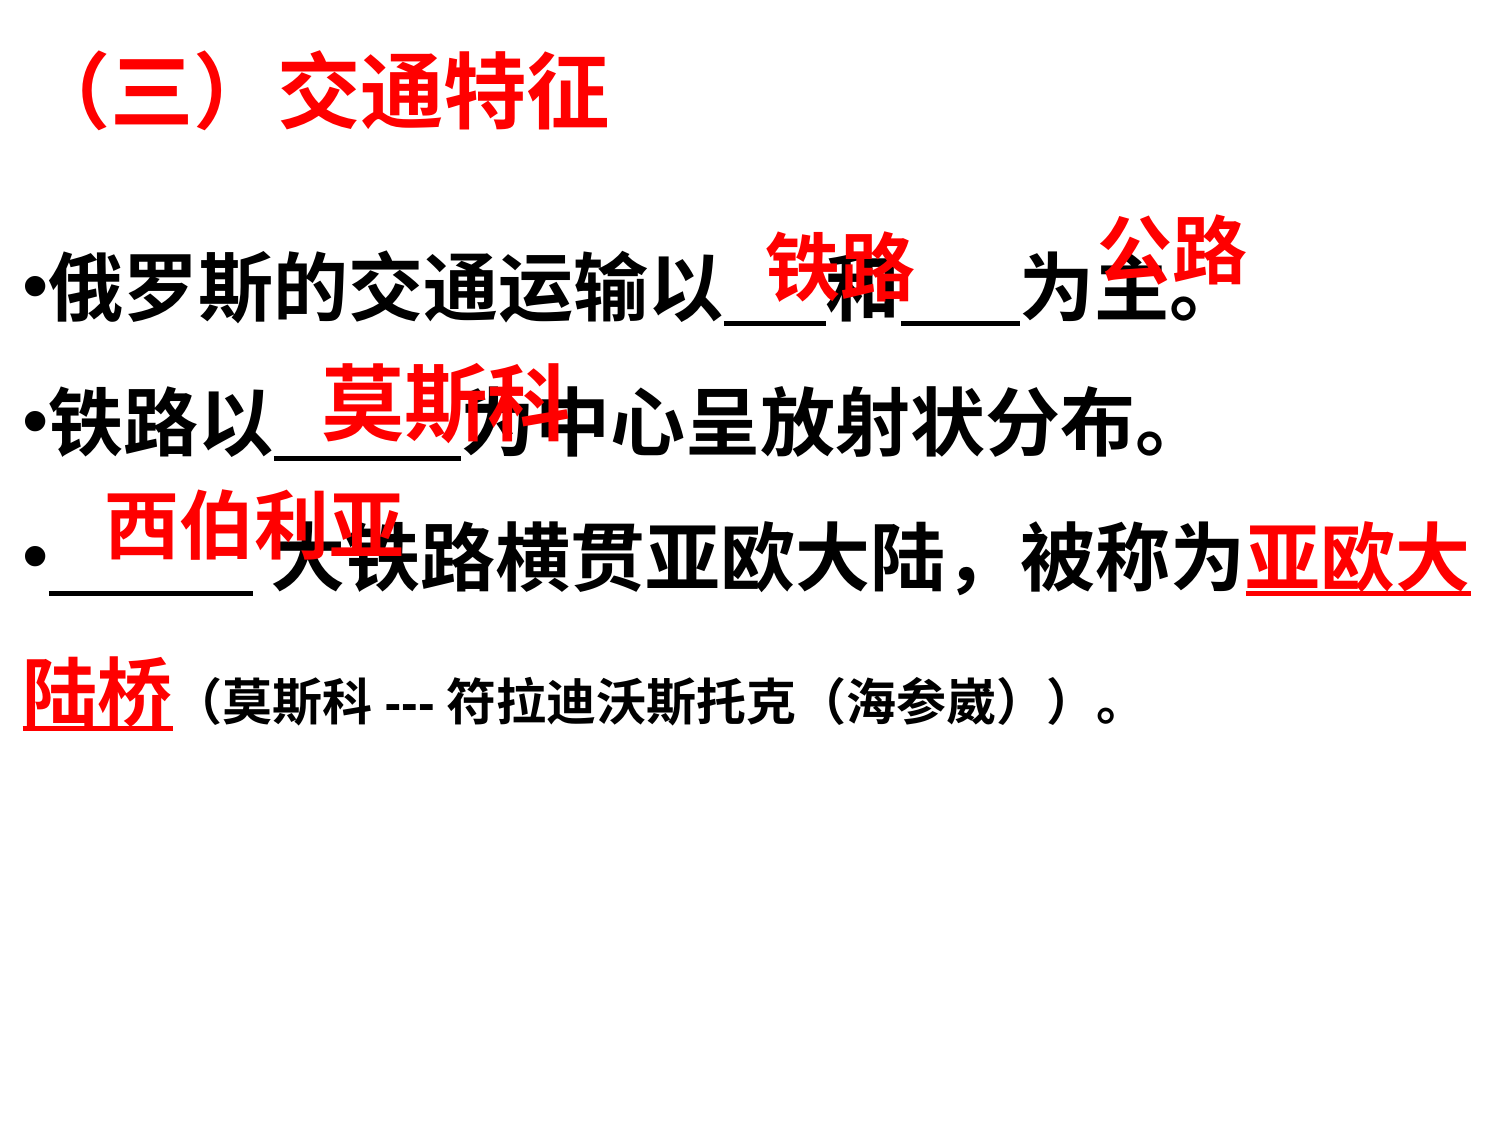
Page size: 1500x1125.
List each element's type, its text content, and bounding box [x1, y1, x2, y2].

text_box 俄罗斯的交通运输以 和 为主。 铁路以 为中心呈放射状分布。 大铁路横贯亚欧大陆，被称为亚欧大陆桥（莫斯科---符拉迪沃斯托克（海参崴））。 [7, 187, 1492, 743]
text_box 公路 [1082, 196, 1263, 302]
text_box 西伯利亚 [89, 471, 420, 576]
text_box 莫斯科 [306, 343, 586, 459]
text_box （三）交通特征 [12, 32, 662, 147]
text_box 铁路 [750, 213, 931, 318]
